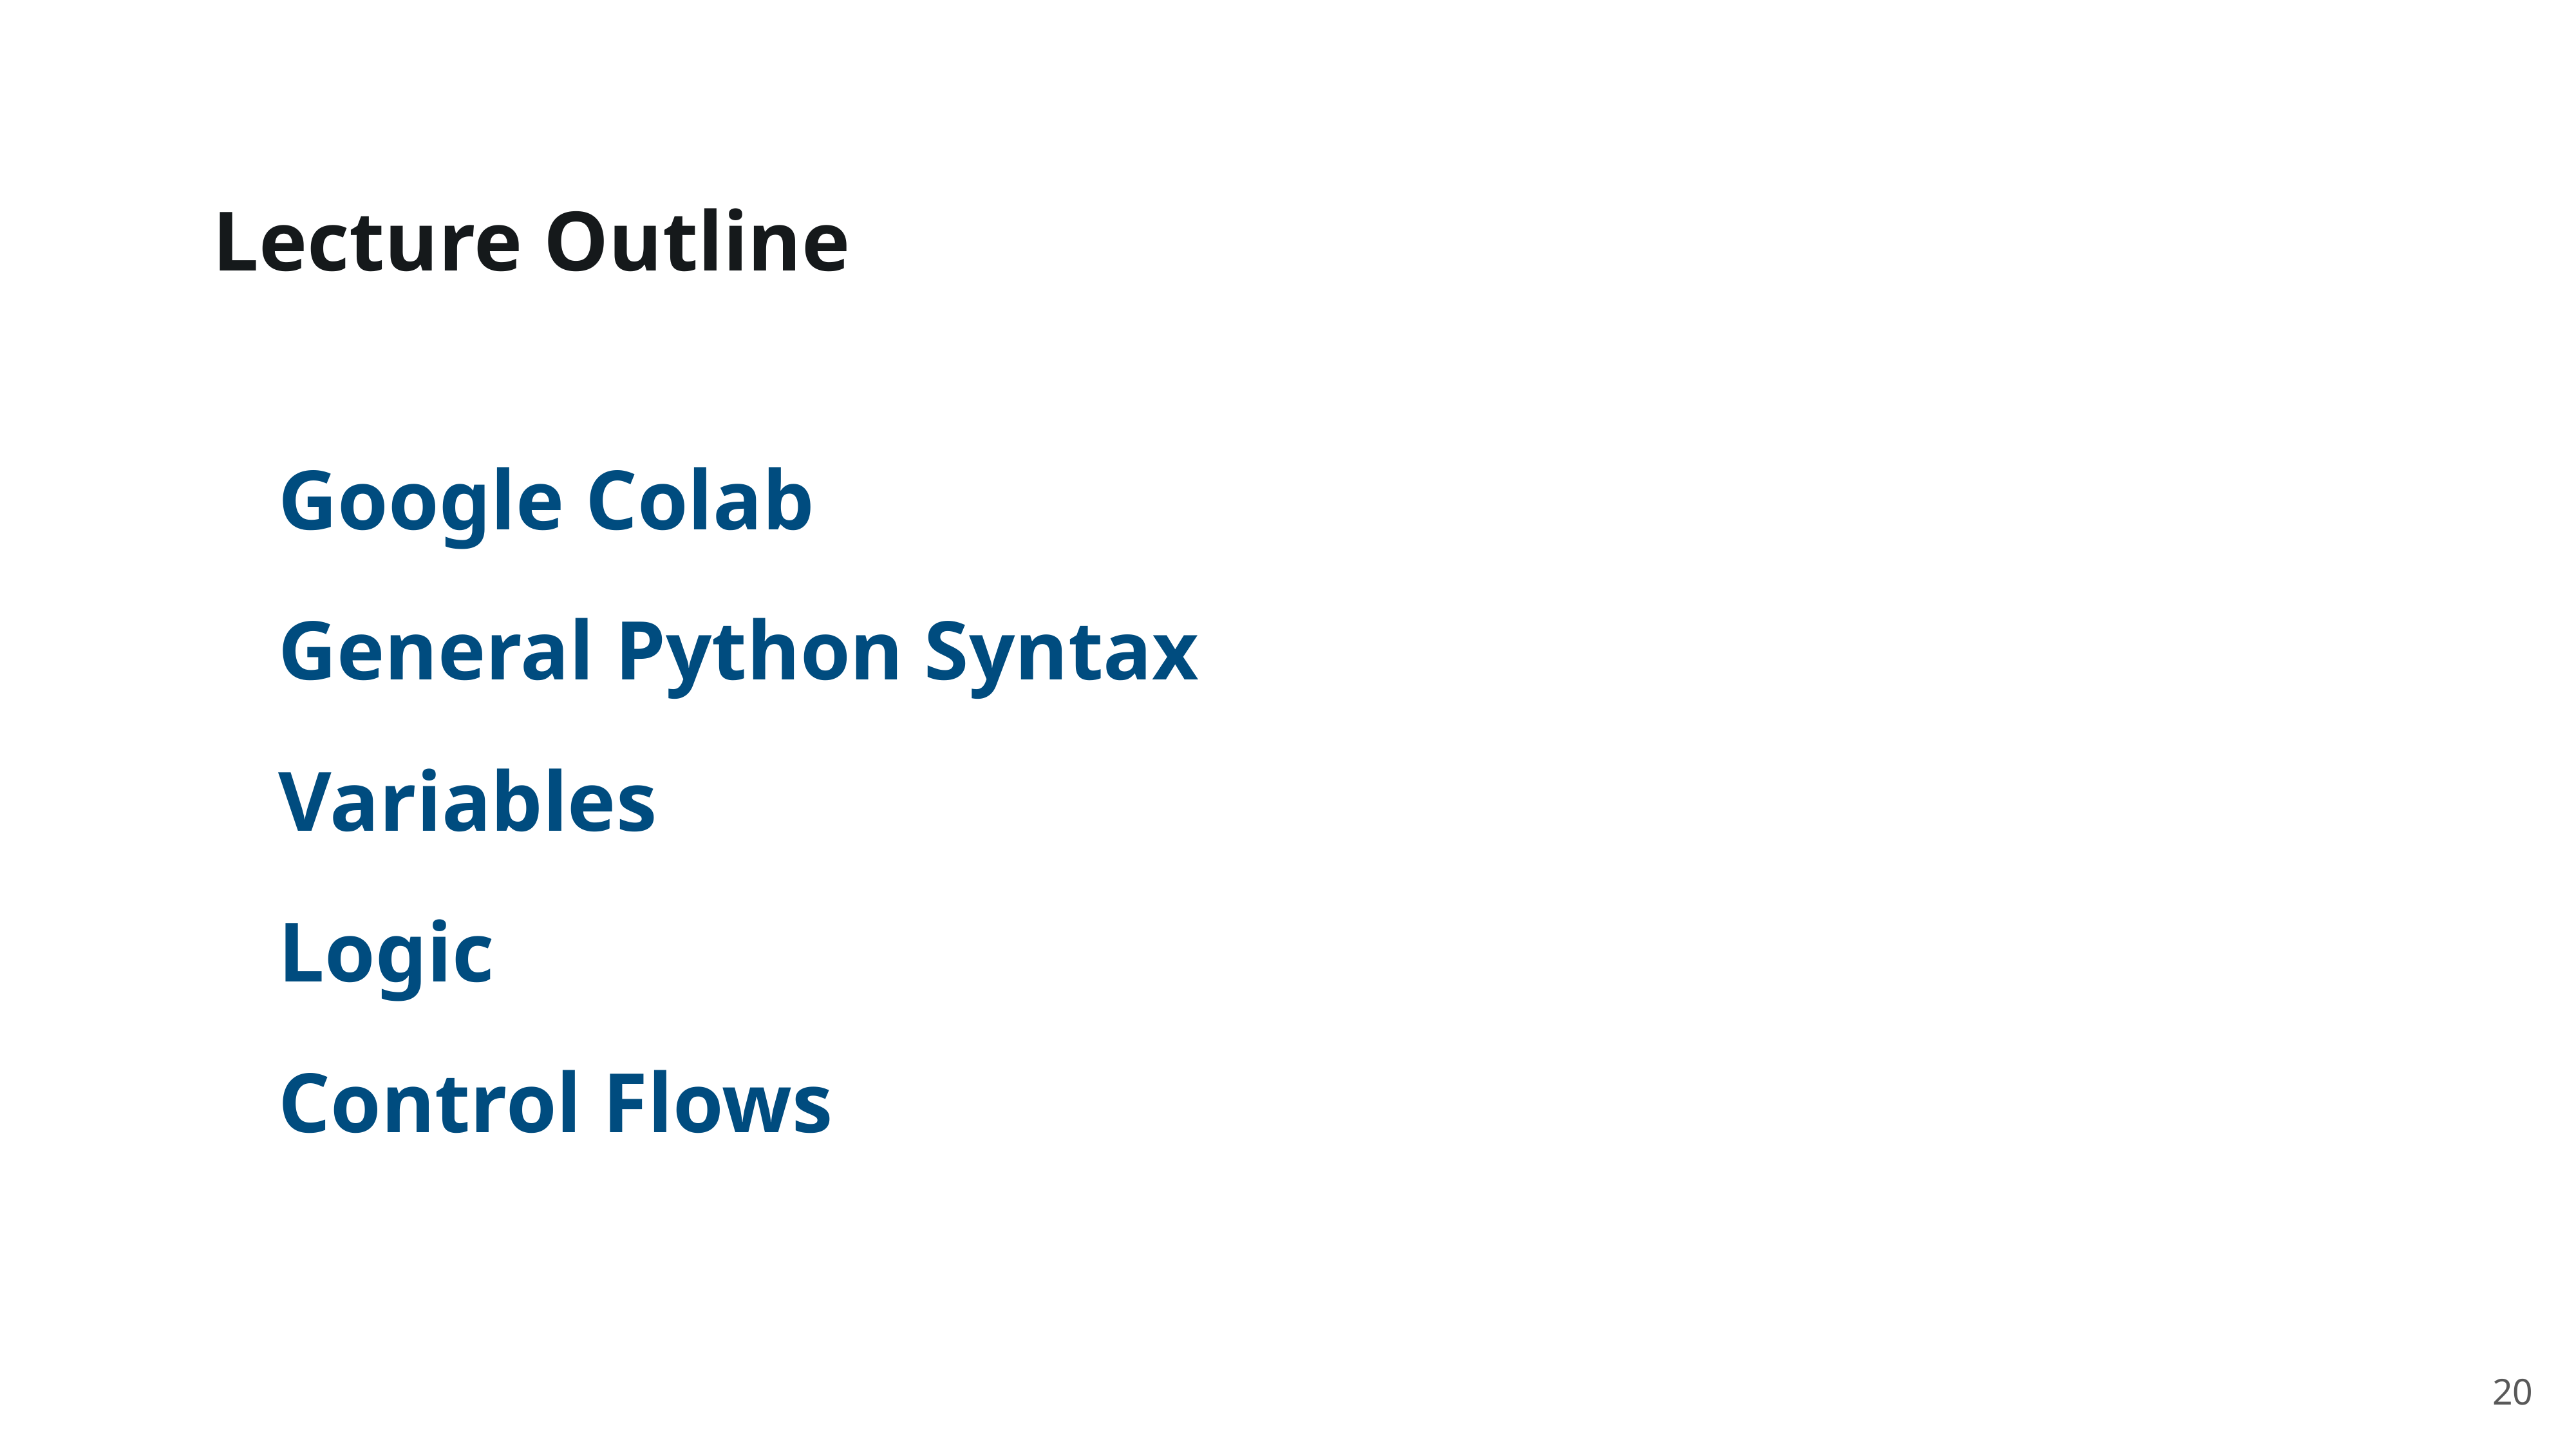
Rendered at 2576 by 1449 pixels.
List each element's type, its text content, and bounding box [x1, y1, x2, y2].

text_box Variables [252, 724, 1240, 875]
slide_number 20 [2404, 1338, 2559, 1449]
title Lecture Outline [187, 163, 2353, 314]
text_box Control Flows [252, 1025, 1240, 1176]
text_box General Python Syntax [252, 573, 1240, 724]
text_box Google Colab [252, 422, 1240, 573]
text_box Logic [252, 875, 1240, 1025]
